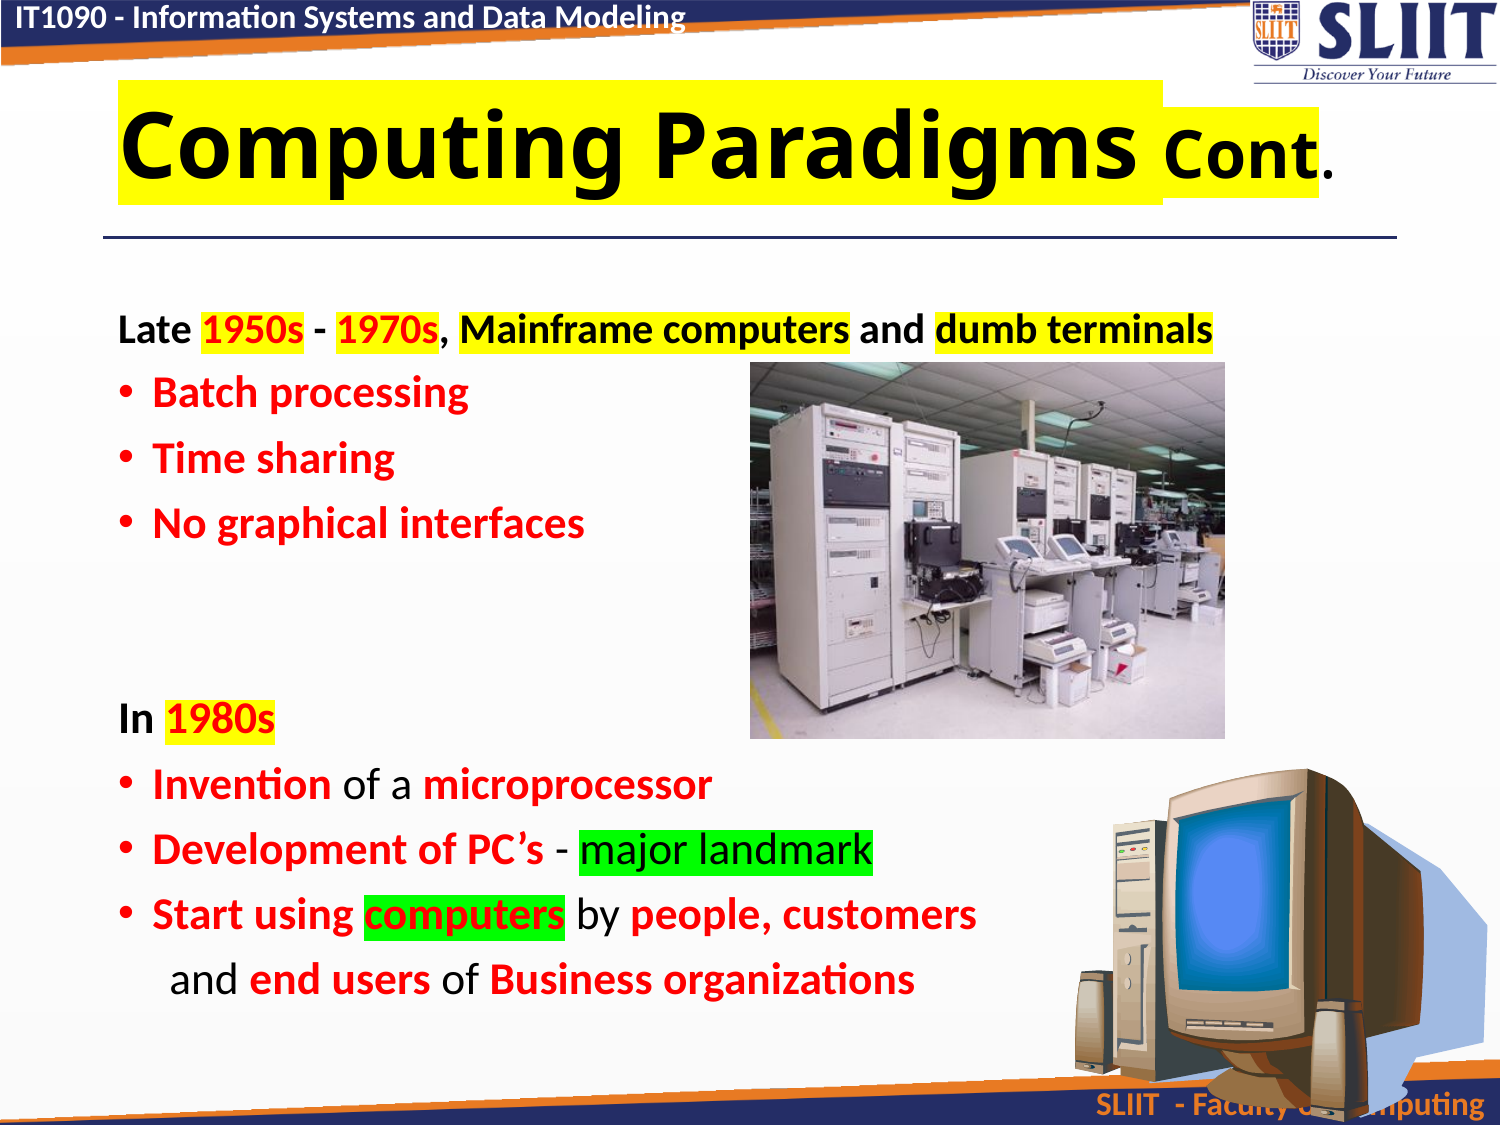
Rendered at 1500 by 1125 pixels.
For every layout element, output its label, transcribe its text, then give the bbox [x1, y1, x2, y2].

picture [749, 362, 1225, 739]
list Late 1950s - 1970s, Mainframe computers and dumb terminals Batch processing Time sharing No graphical interfaces In 1980s Invention of a microprocessor Development of PC’s - major landmark Start using computers by people, customers and end users of Business organizations [103, 299, 1397, 1014]
picture [1250, 0, 1500, 84]
picture [2, 2, 1249, 75]
title Computing Paradigms Cont. [103, 59, 1397, 238]
picture [0, 768, 1500, 1125]
